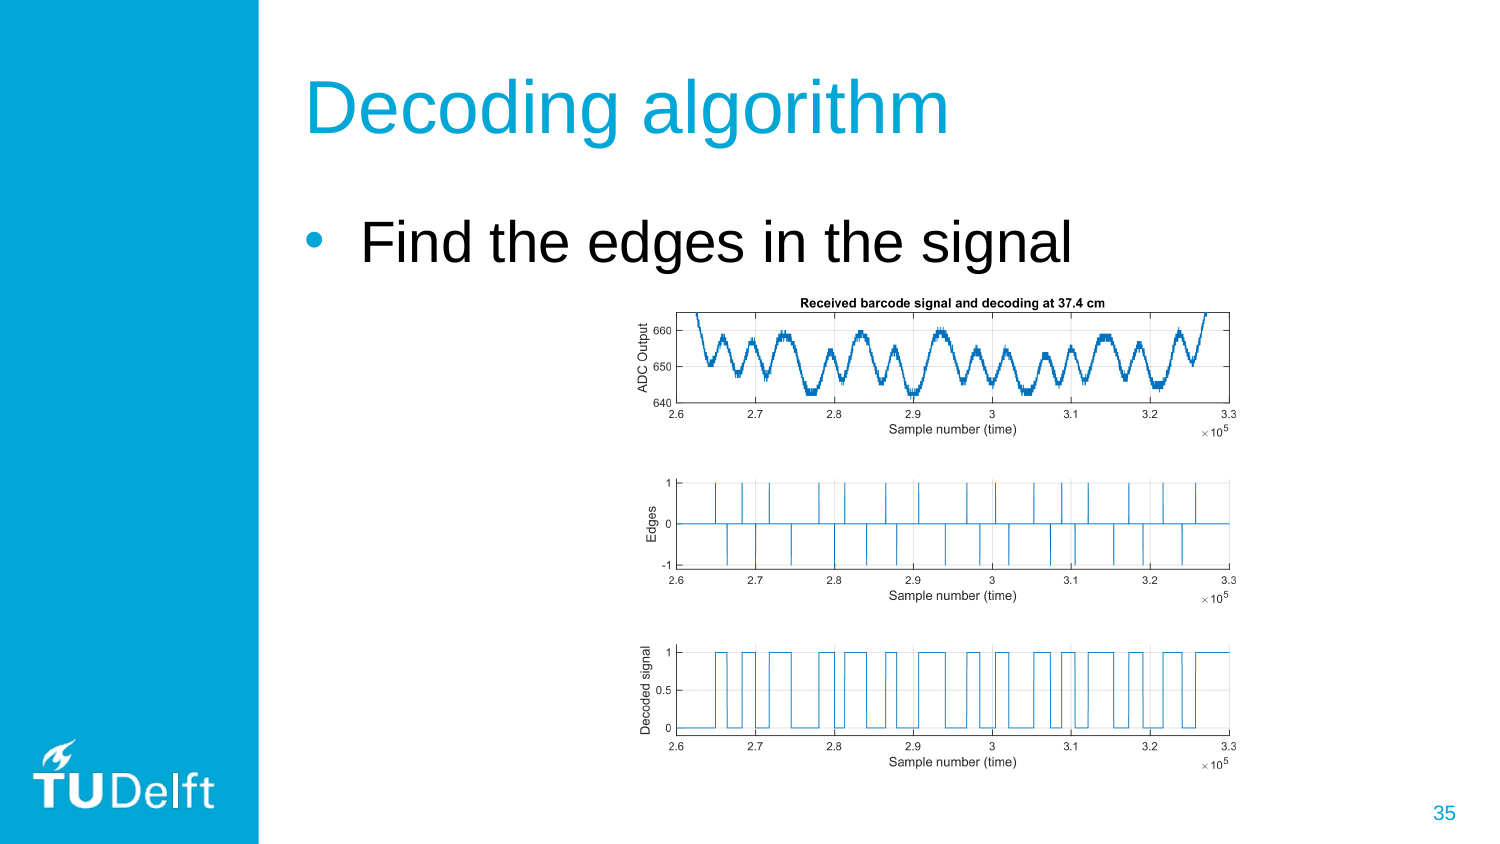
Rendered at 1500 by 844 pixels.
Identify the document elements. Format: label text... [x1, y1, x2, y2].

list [637, 298, 1236, 769]
title Decoding algorithm [289, 33, 1455, 175]
text_box Find the edges in the signal [289, 196, 1455, 769]
